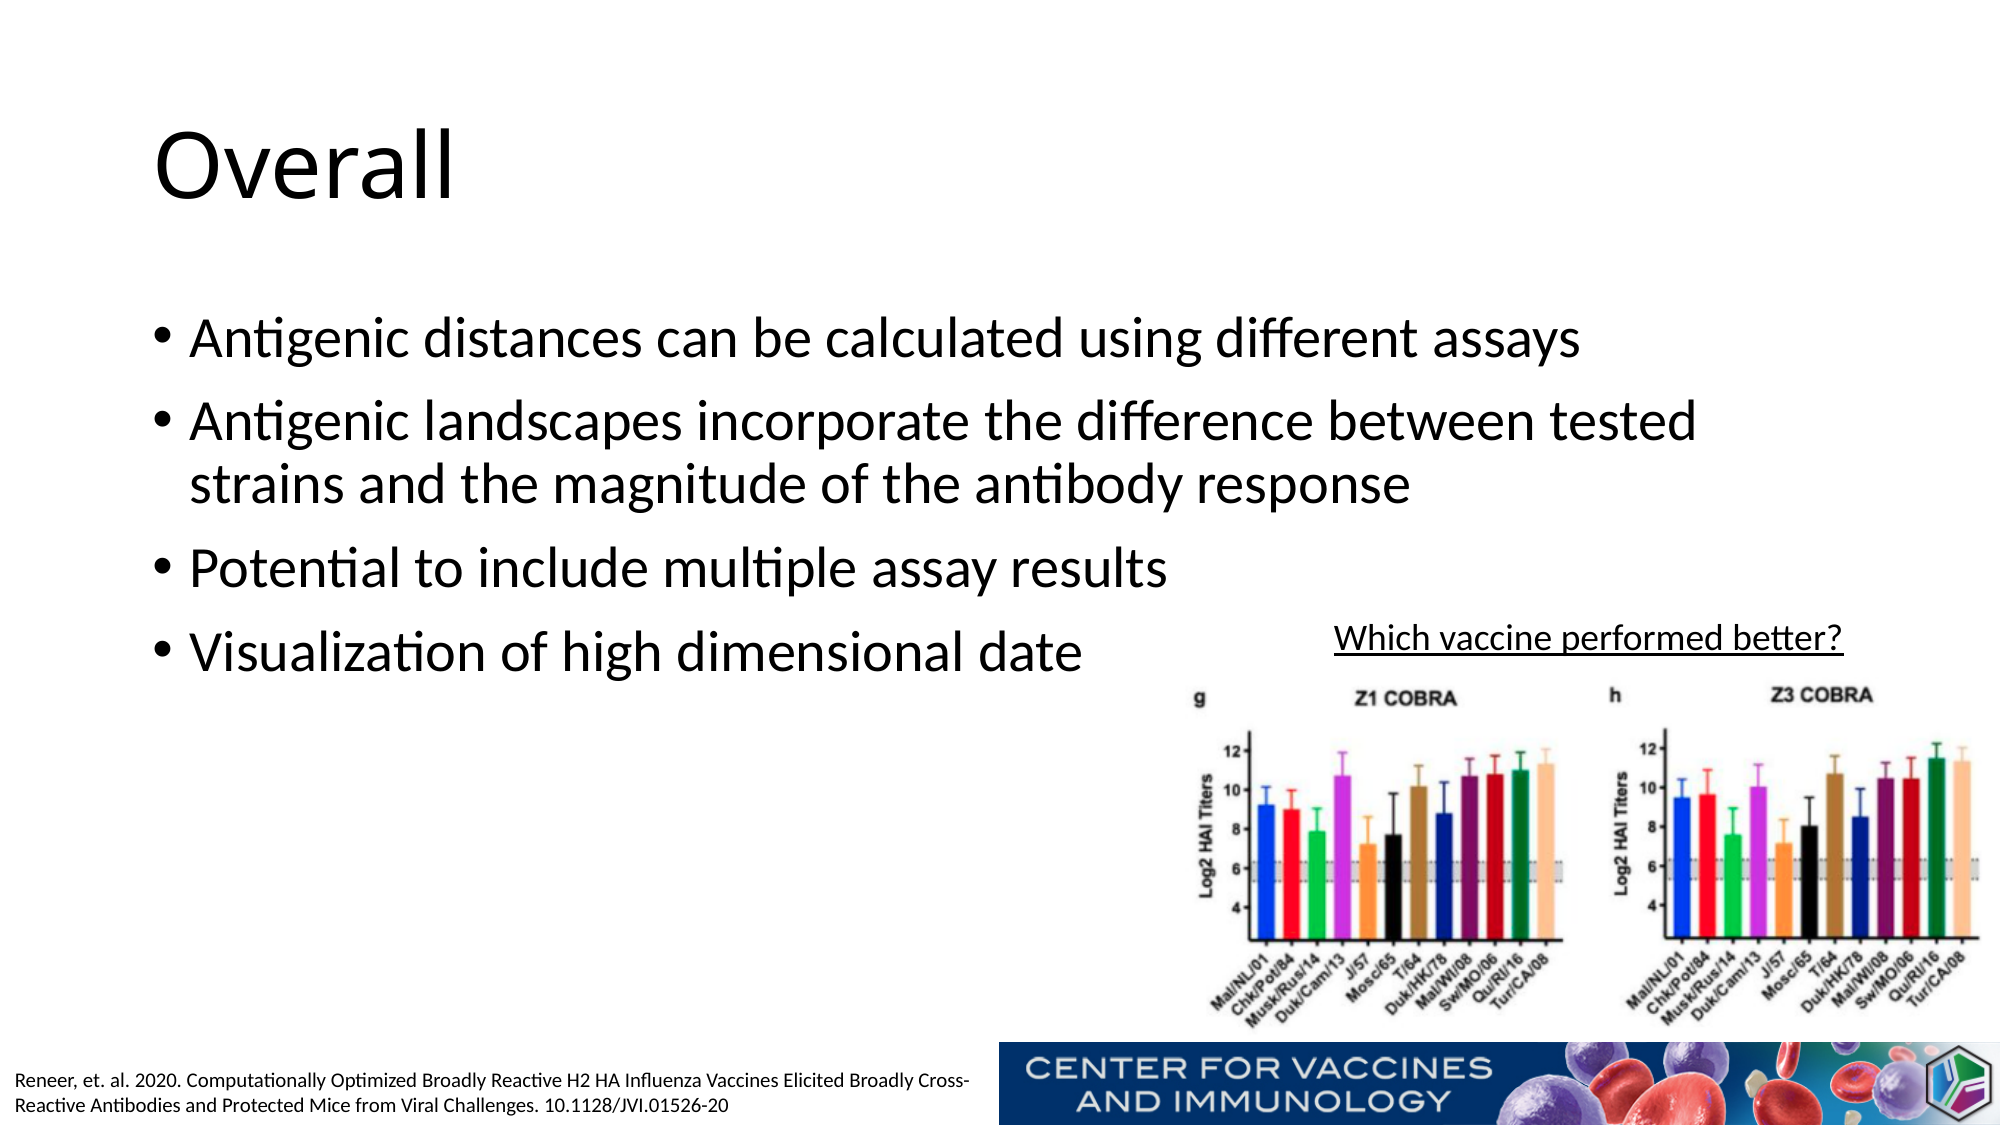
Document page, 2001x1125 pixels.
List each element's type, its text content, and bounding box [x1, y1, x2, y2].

text_box Which vaccine performed better? [1319, 605, 1859, 666]
picture [1766, 1042, 1776, 1047]
picture [1171, 677, 1983, 1036]
text_box Reneer, et. al. 2020. Computationally Optimized Broadly Reactive H2 HA Influenza Vaccines Elicited Broadly Cross-Reactive Antibodies and Protected Mice from Viral Challenges. 10.1128/JVI.01526-20 [0, 1059, 1000, 1124]
list Antigenic distances can be calculated using different assays Antigenic landscapes incorporate the difference between tested strains and the magnitude of the antibody response Potential to include multiple assay results Visualization of high dimensional date [137, 299, 1863, 1014]
title Overall [137, 59, 1863, 278]
picture [999, 1042, 2000, 1125]
